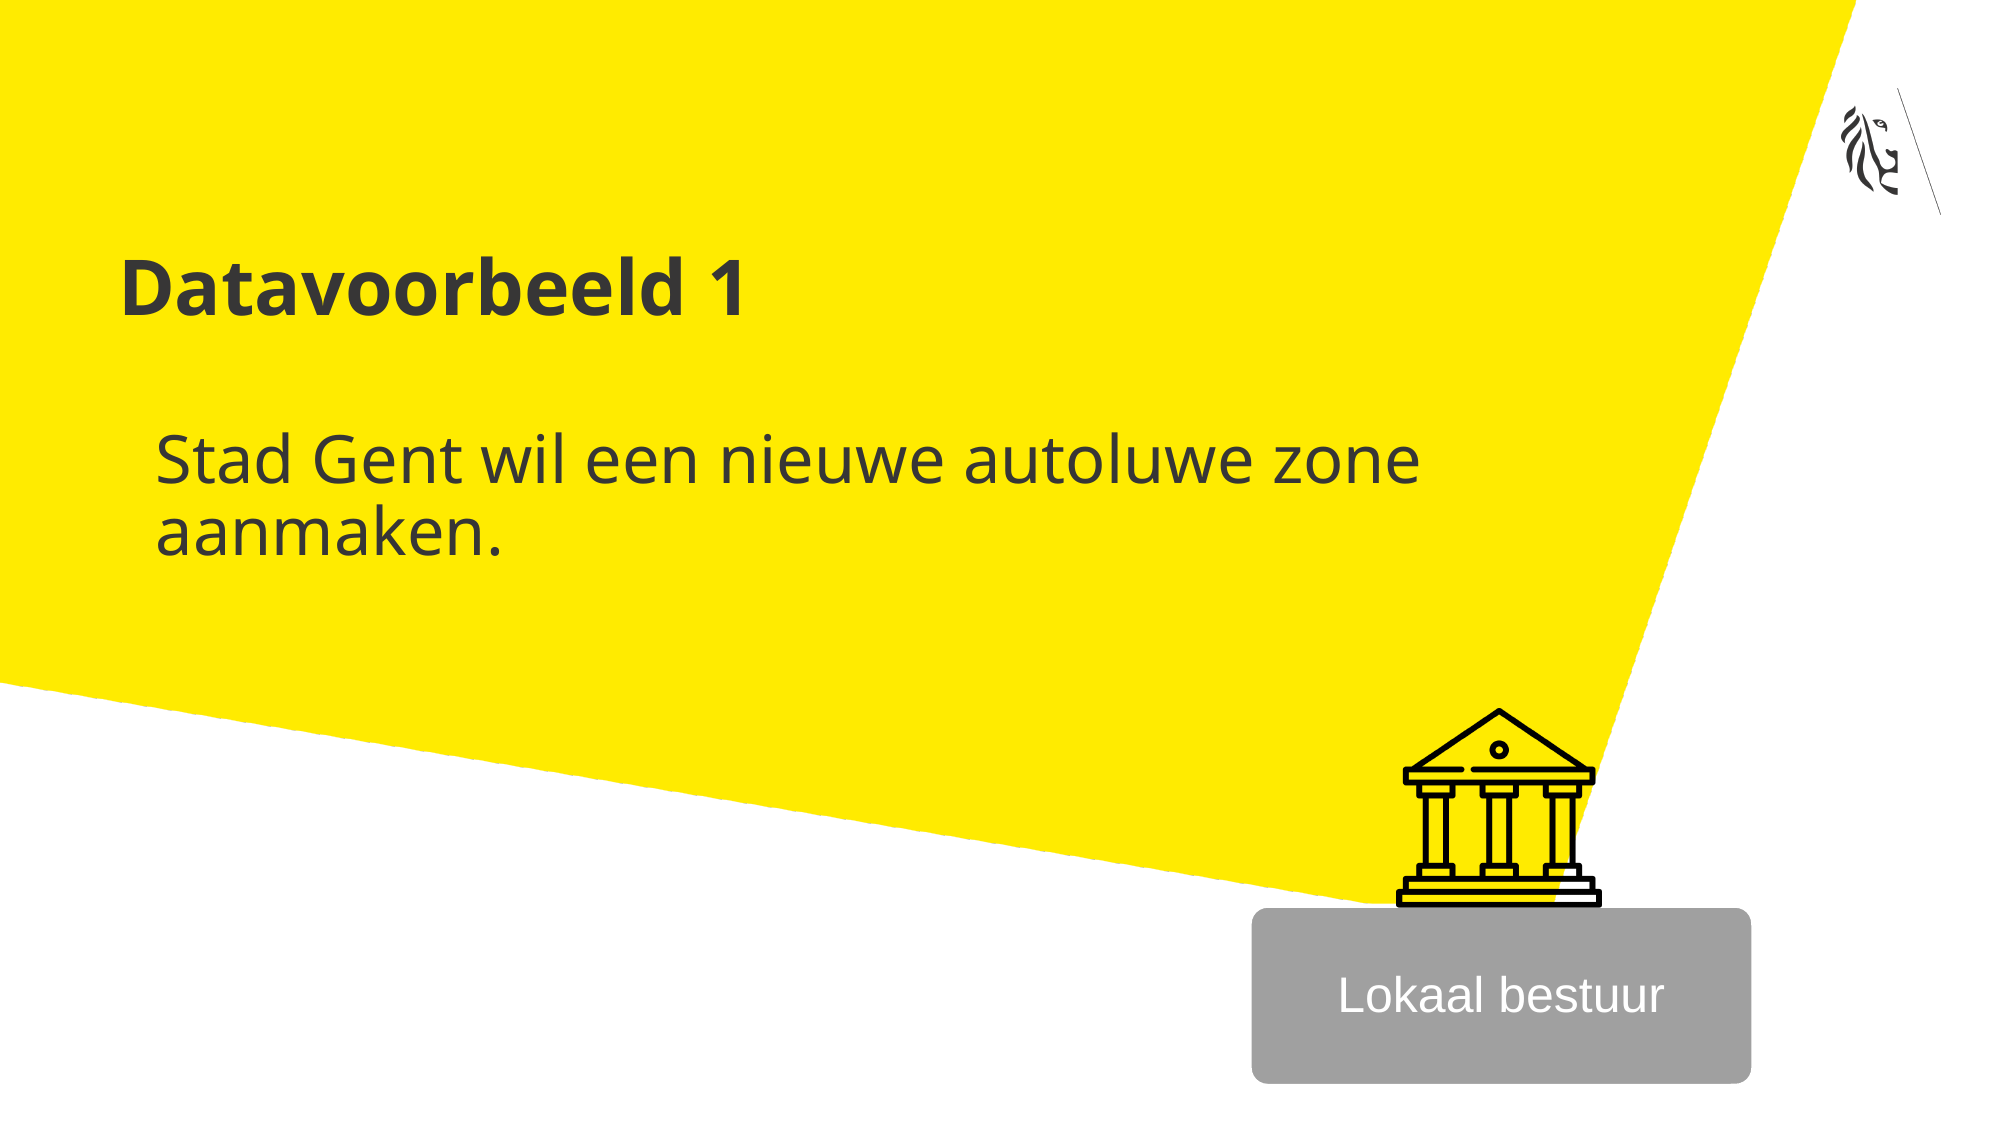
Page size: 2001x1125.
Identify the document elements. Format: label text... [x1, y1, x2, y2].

title Datavoorbeeld 1 [0, 206, 2000, 517]
picture [0, 0, 2000, 206]
picture [0, 517, 2000, 1125]
list Stad Gent wil een nieuwe autoluwe zone aanmaken. [118, 424, 1602, 572]
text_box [1249, 905, 1754, 1087]
